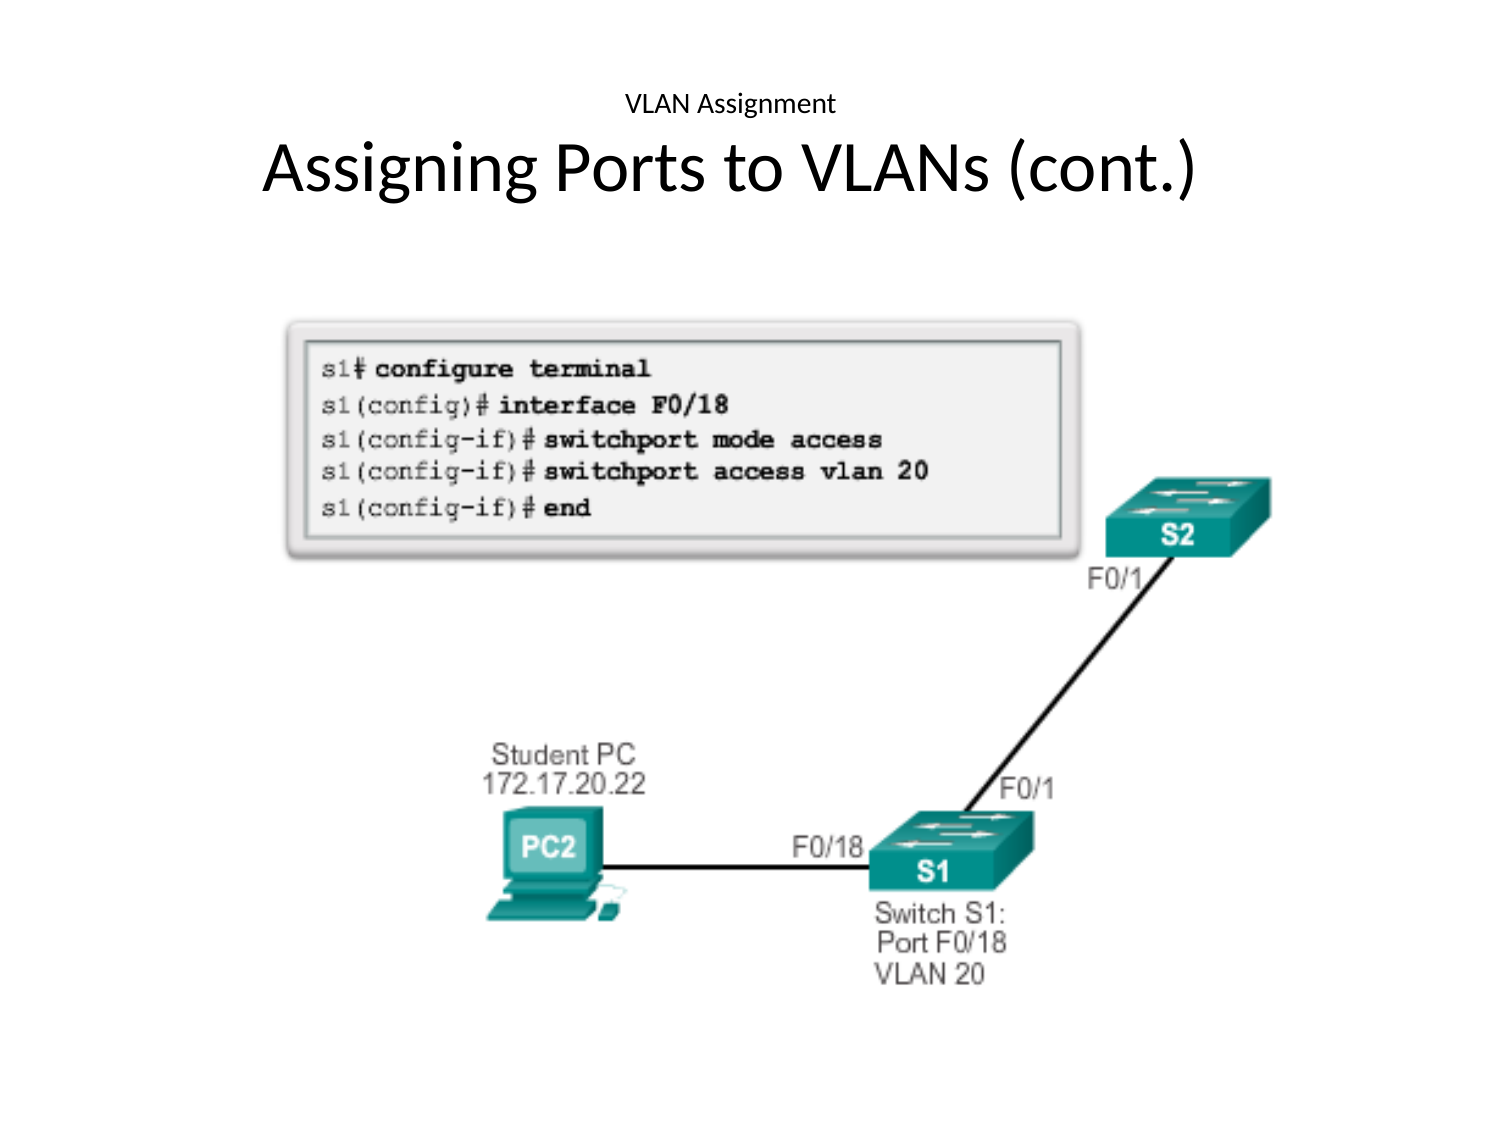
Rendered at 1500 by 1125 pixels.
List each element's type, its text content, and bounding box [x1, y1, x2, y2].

picture [194, 248, 1309, 1007]
title VLAN Assignment Assigning Ports to VLANs (cont.) [63, 76, 1400, 214]
